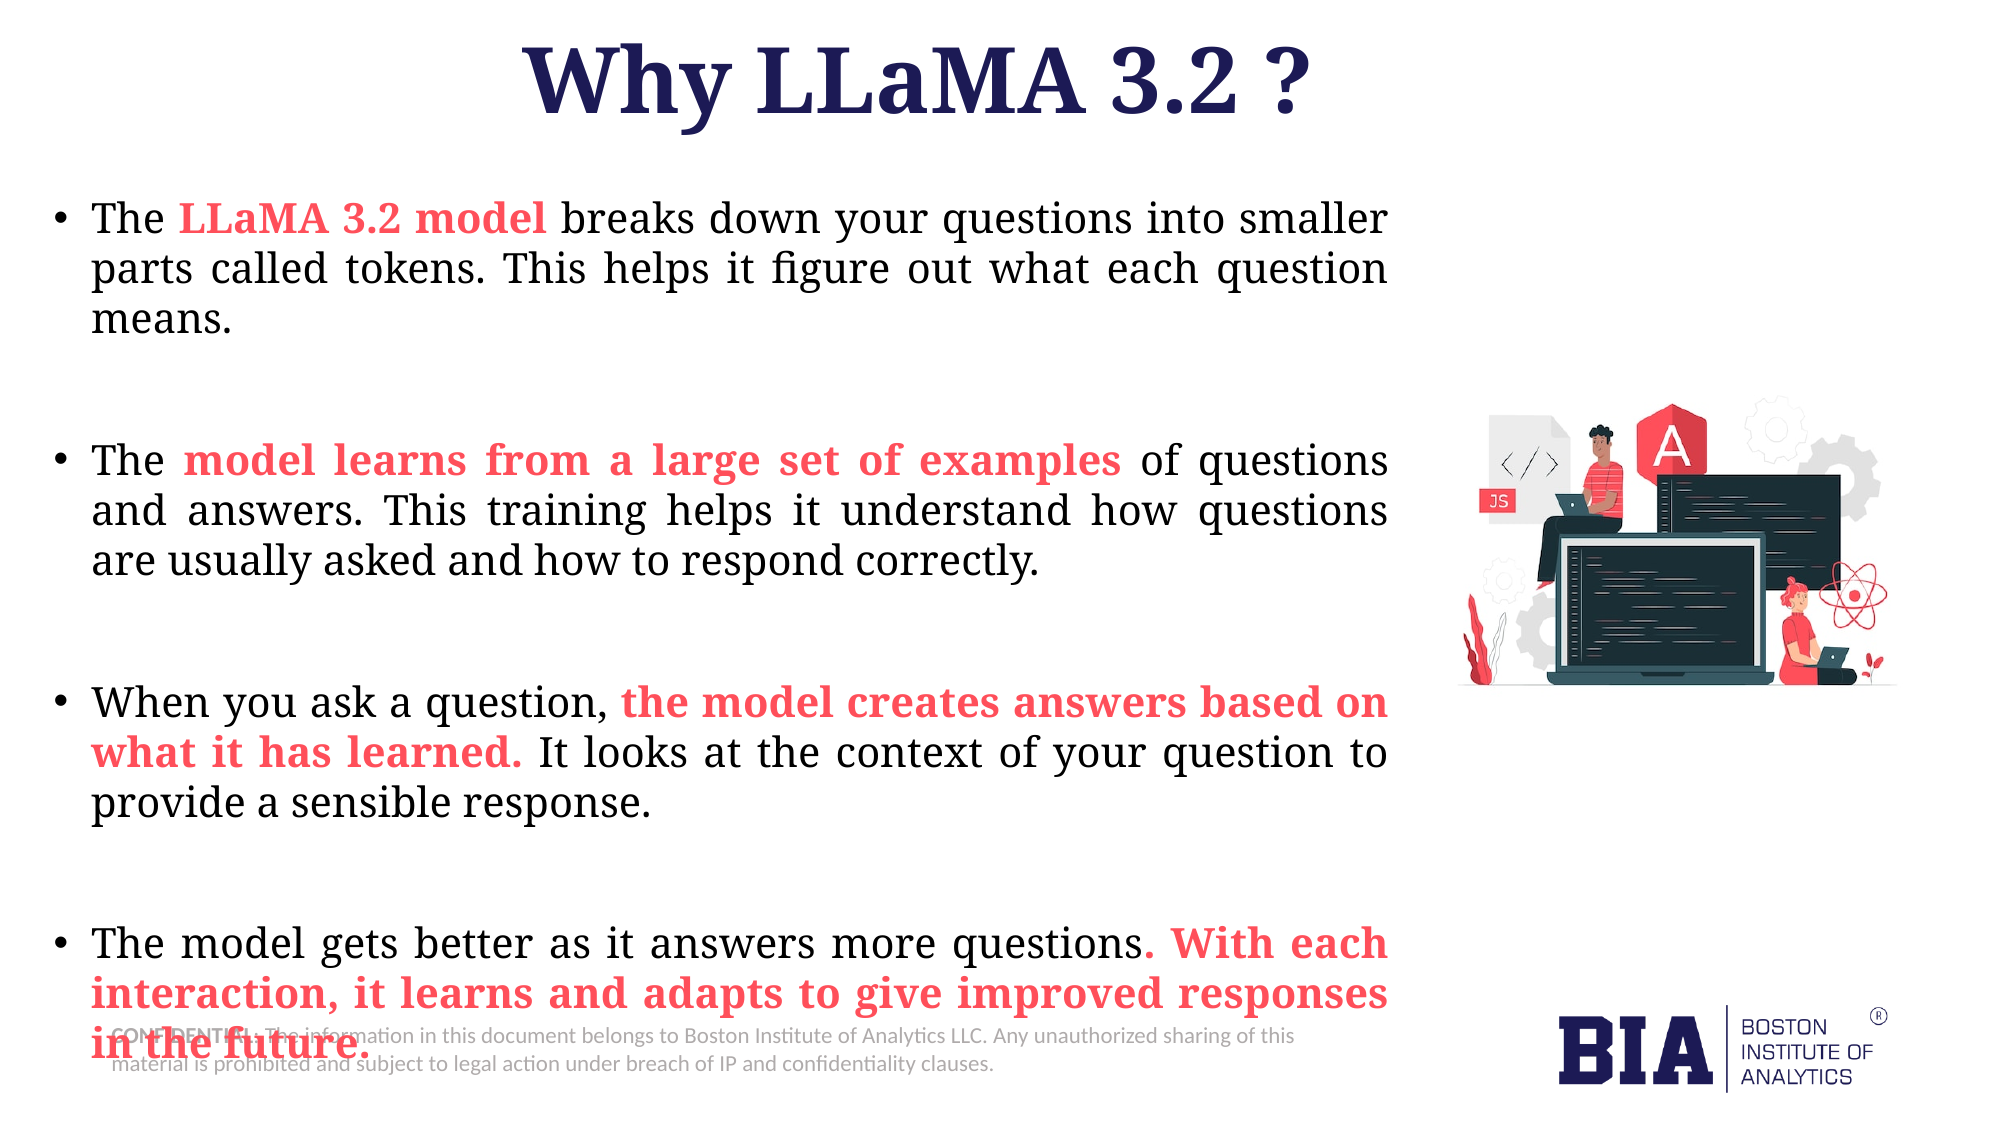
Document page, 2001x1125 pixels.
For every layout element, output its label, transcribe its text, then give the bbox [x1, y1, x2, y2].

picture [1424, 360, 1930, 725]
picture [1557, 1003, 1889, 1094]
title Why LLaMA 3.2 ? [59, 33, 1778, 134]
list The LLaMA 3.2 model breaks down your questions into smaller parts called tokens. This helps it figure out what each question means. The model learns from a large set of examples of questions and answers. This training helps it understand how questions are usually asked and how to respond correctly. When you ask a question, the model creates answers based on what it has learned. It looks at the context of your question to provide a sensible response. The model gets better as it answers more questions. With each interaction, it learns and adapts to give improved responses in the future. [38, 113, 1404, 1012]
